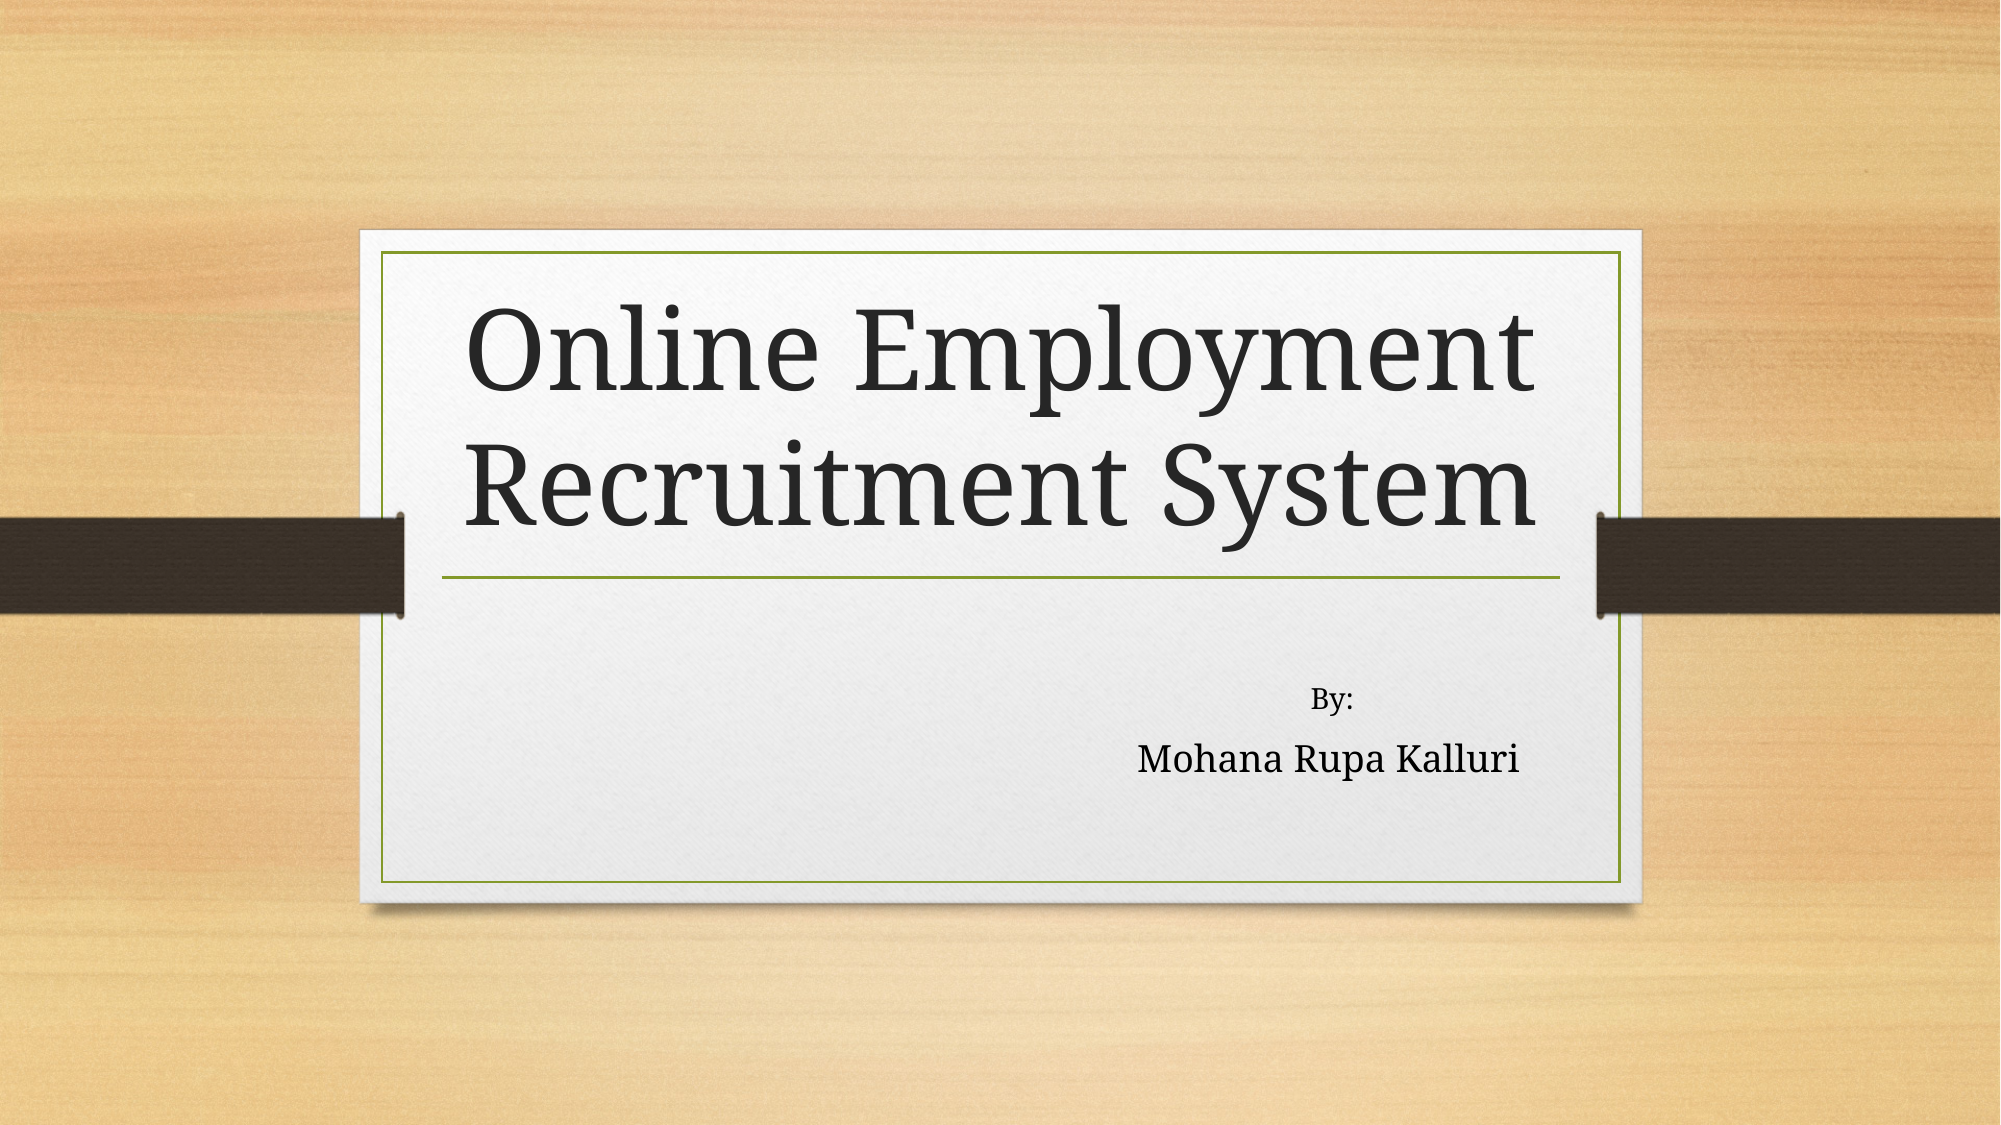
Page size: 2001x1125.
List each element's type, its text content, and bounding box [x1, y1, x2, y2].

subtitle By: Mohana Rupa Kalluri [1021, 672, 1636, 908]
picture [0, 0, 2001, 1125]
title Online Employment Recruitment System [441, 306, 1560, 556]
